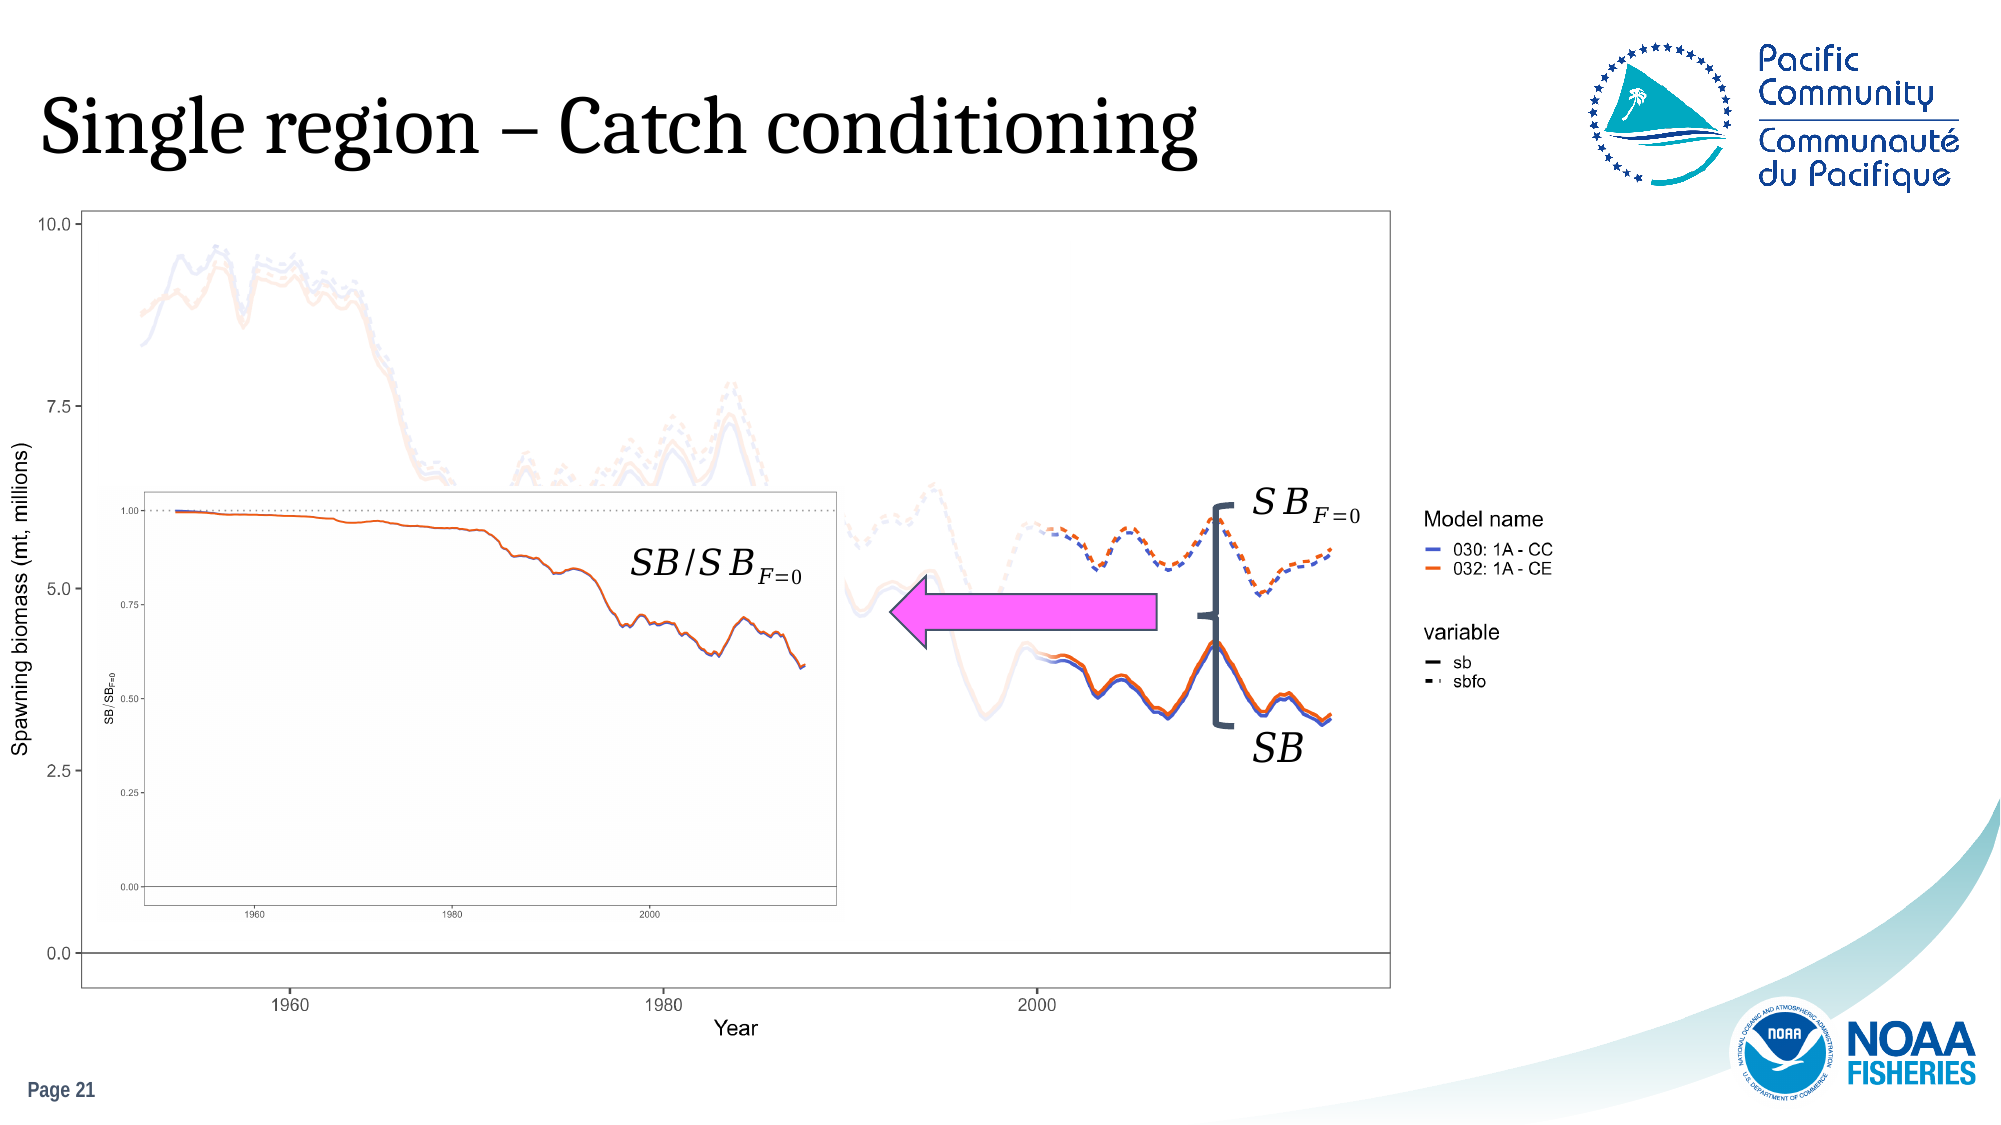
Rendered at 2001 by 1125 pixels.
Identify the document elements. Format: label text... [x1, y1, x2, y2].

picture [1753, 42, 1959, 193]
picture [1966, 1065, 1976, 1073]
picture [1729, 996, 1976, 1109]
picture [0, 173, 1575, 1051]
text_box Single region – Catch conditioning [27, 18, 1753, 236]
